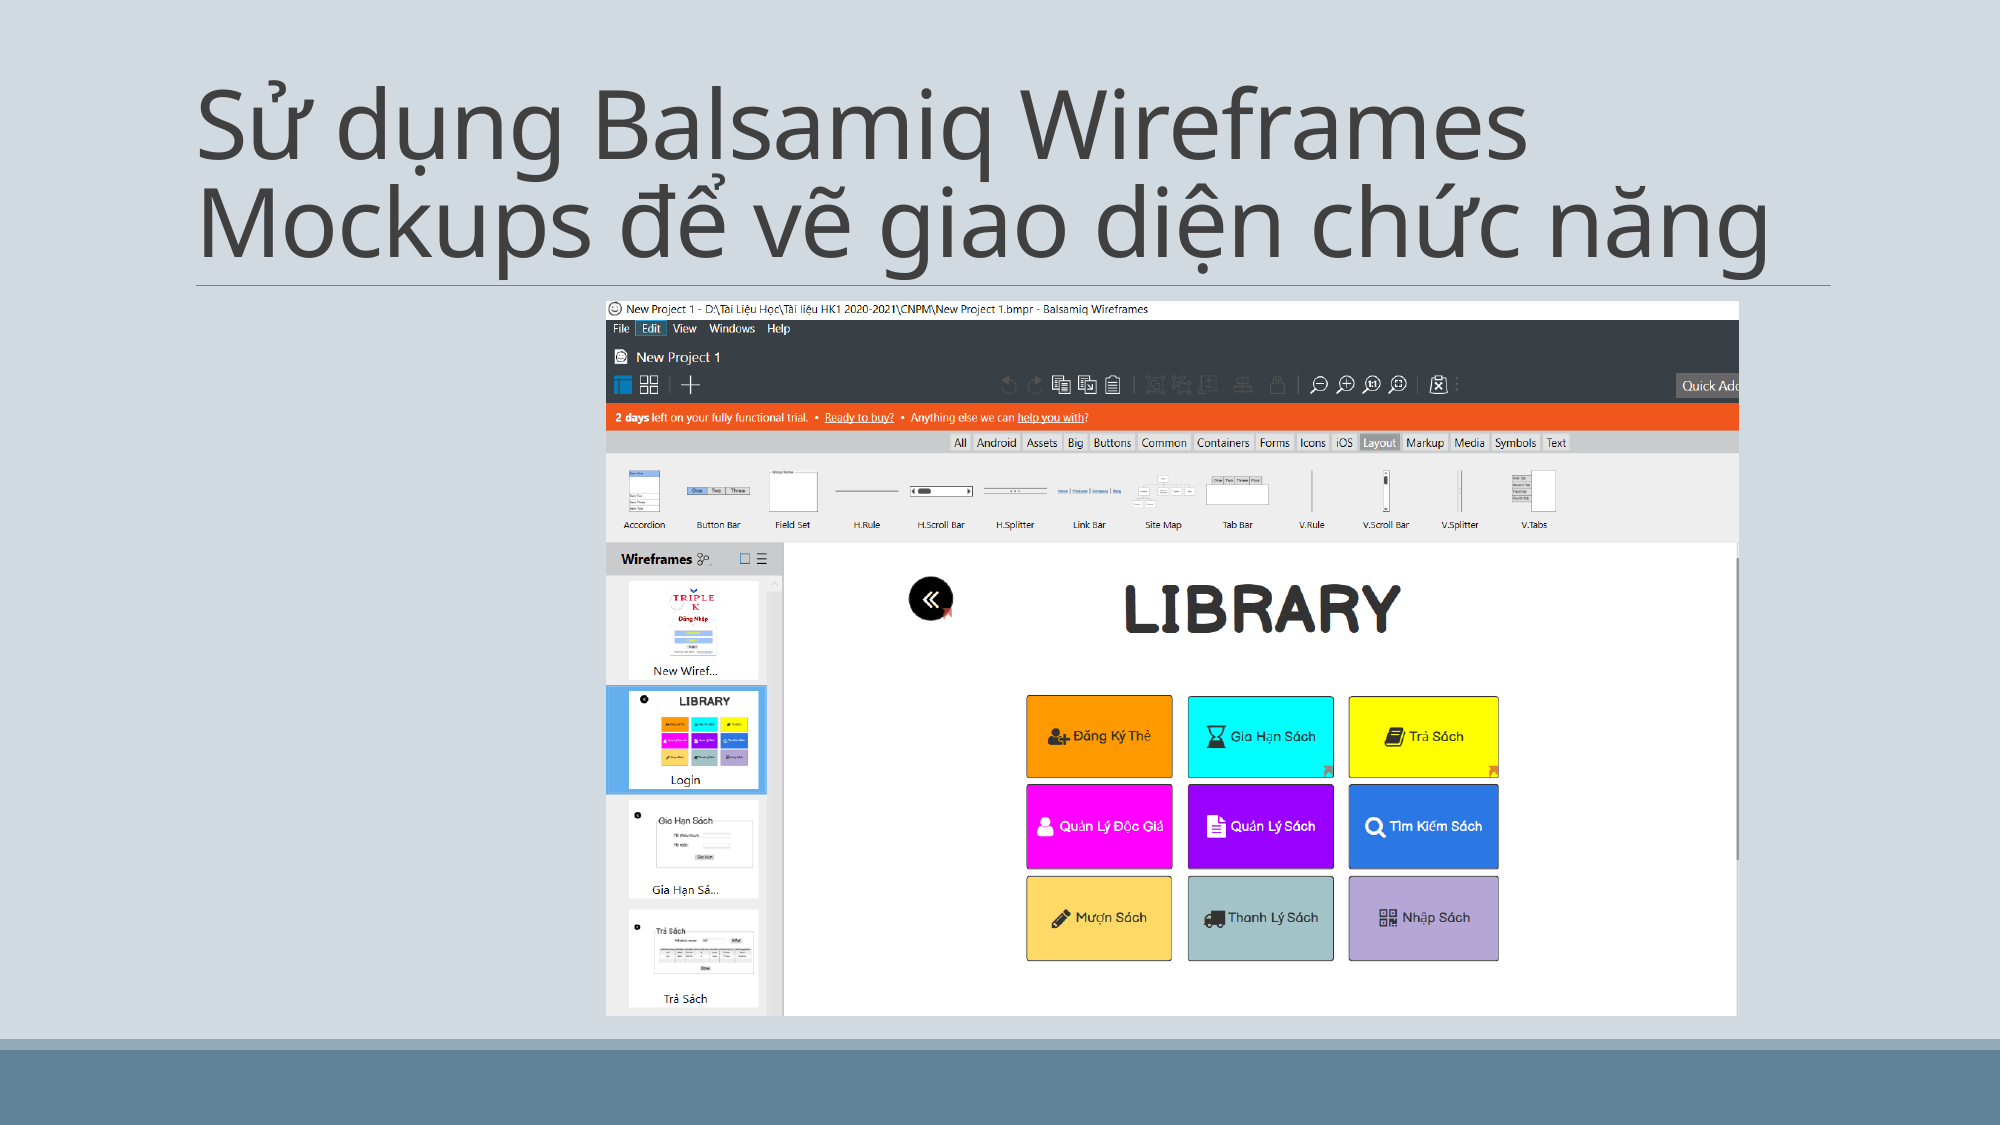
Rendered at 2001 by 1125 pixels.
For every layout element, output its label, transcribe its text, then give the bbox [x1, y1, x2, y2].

title Sử dụng Balsamiq Wireframes Mockups để vẽ giao diện chức năng [180, 47, 1830, 285]
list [605, 300, 1740, 1017]
